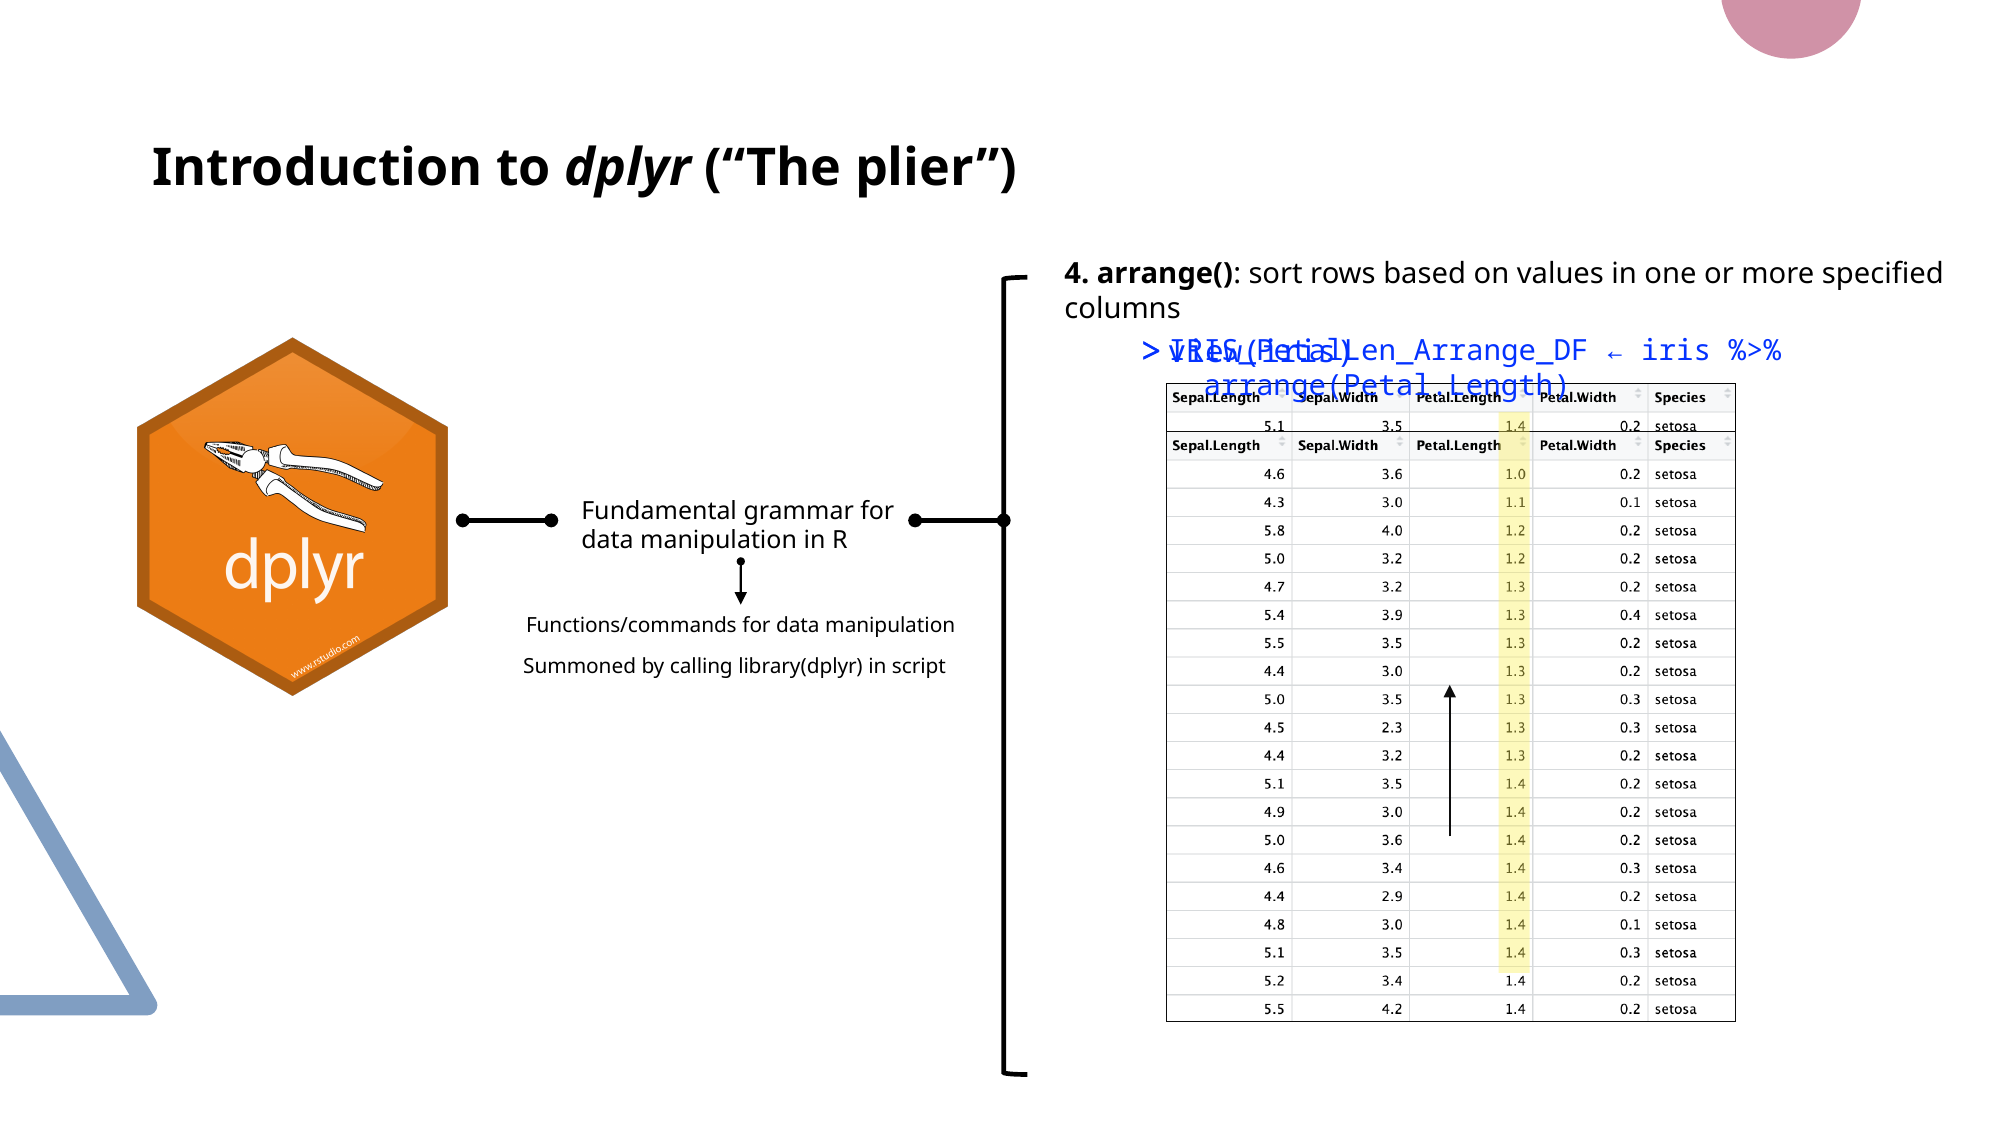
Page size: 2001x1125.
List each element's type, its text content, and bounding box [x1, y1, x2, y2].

text_box Fundamental grammar for data manipulation in R [566, 486, 915, 562]
picture [137, 337, 448, 698]
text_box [915, 277, 1028, 1075]
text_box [1436, 682, 1465, 837]
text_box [1124, 319, 1799, 410]
text_box Functions/commands for data manipulation [511, 604, 915, 644]
picture [1166, 410, 1736, 1022]
text_box 4. arrange(): sort rows based on values in one or more specified columns [1049, 246, 2000, 332]
title Introduction to dplyr (“The plier”) [137, 59, 1863, 278]
text_box Summoned by calling library(dplyr) in script [508, 644, 915, 685]
